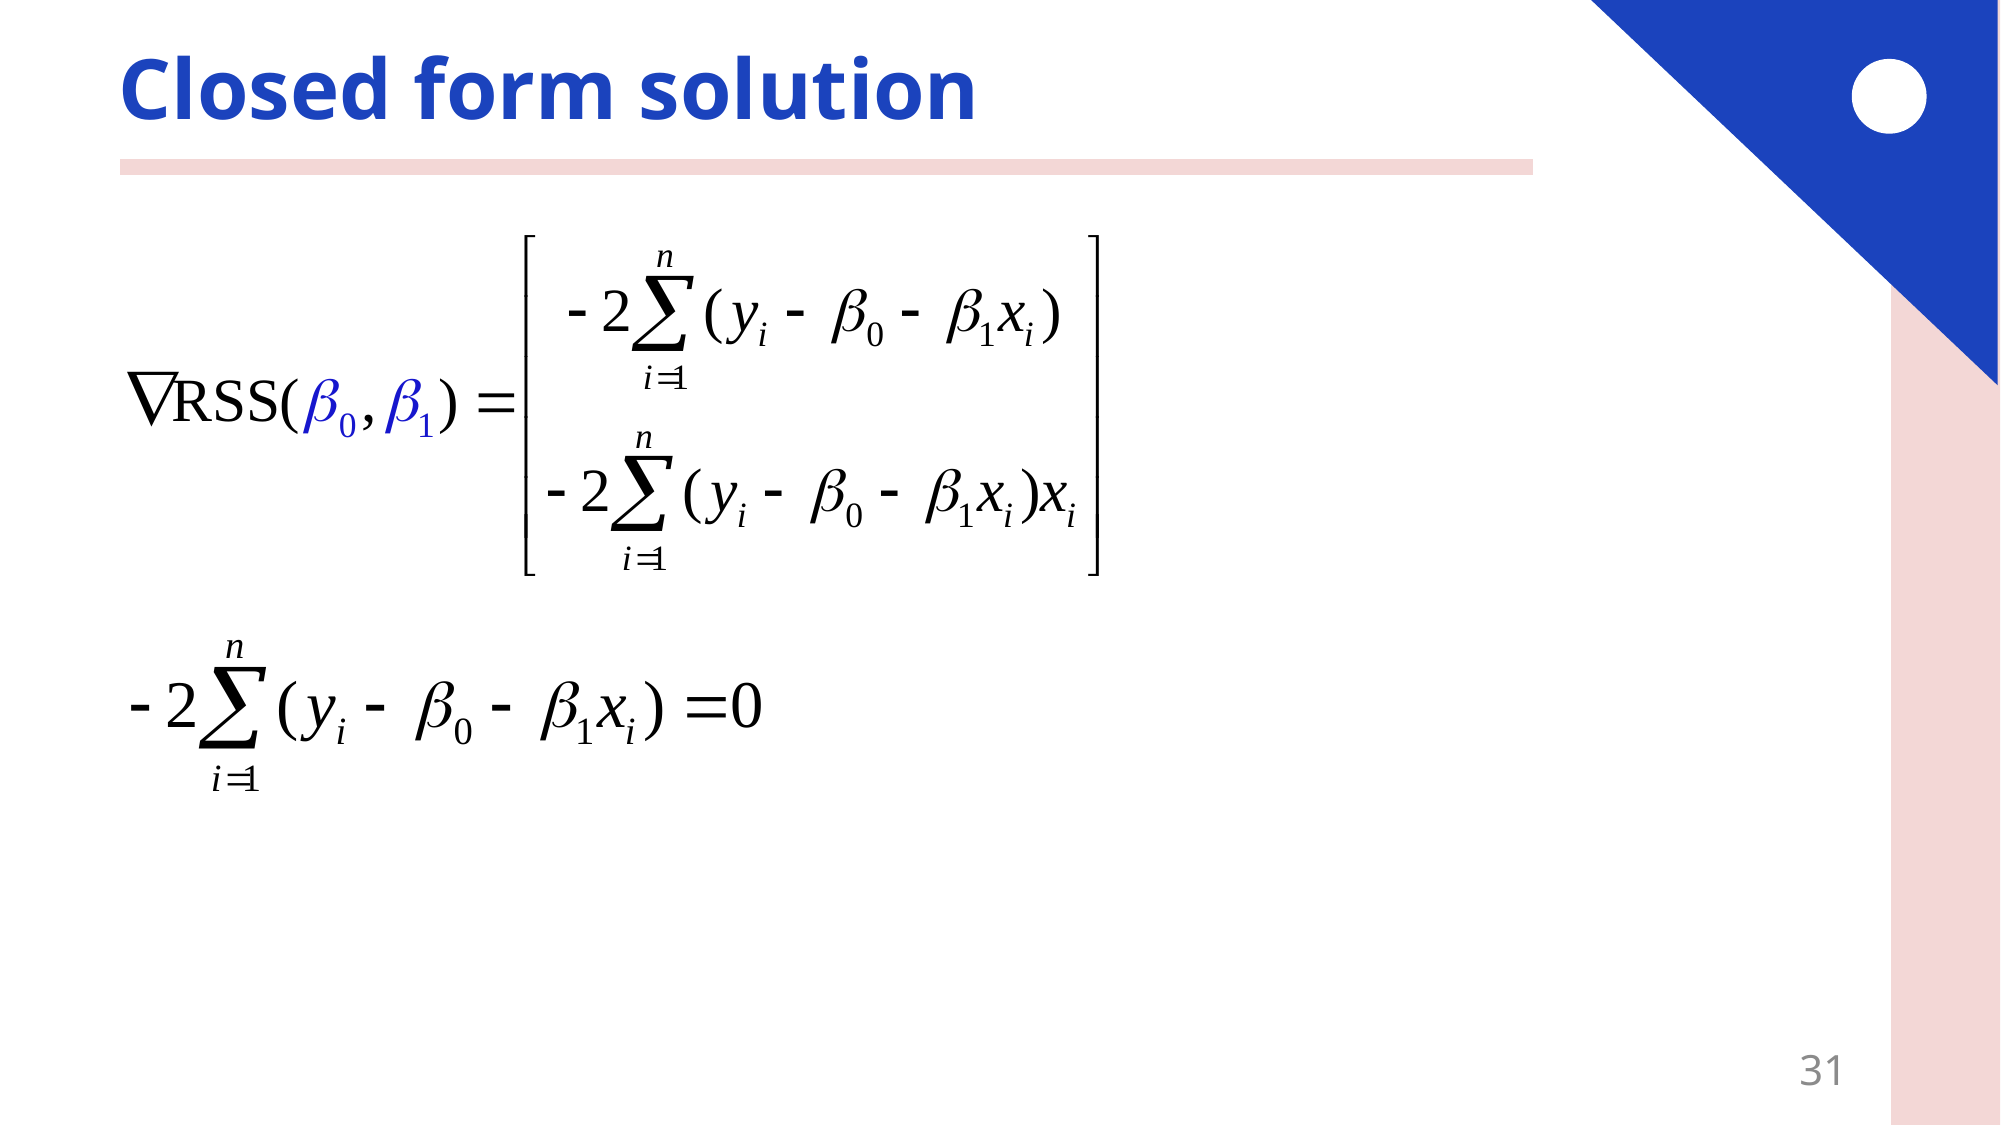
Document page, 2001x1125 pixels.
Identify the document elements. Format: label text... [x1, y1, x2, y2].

slide_number 31 [1412, 1042, 1863, 1103]
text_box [126, 623, 766, 799]
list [126, 231, 1115, 581]
title Closed form solution [103, 32, 1829, 154]
